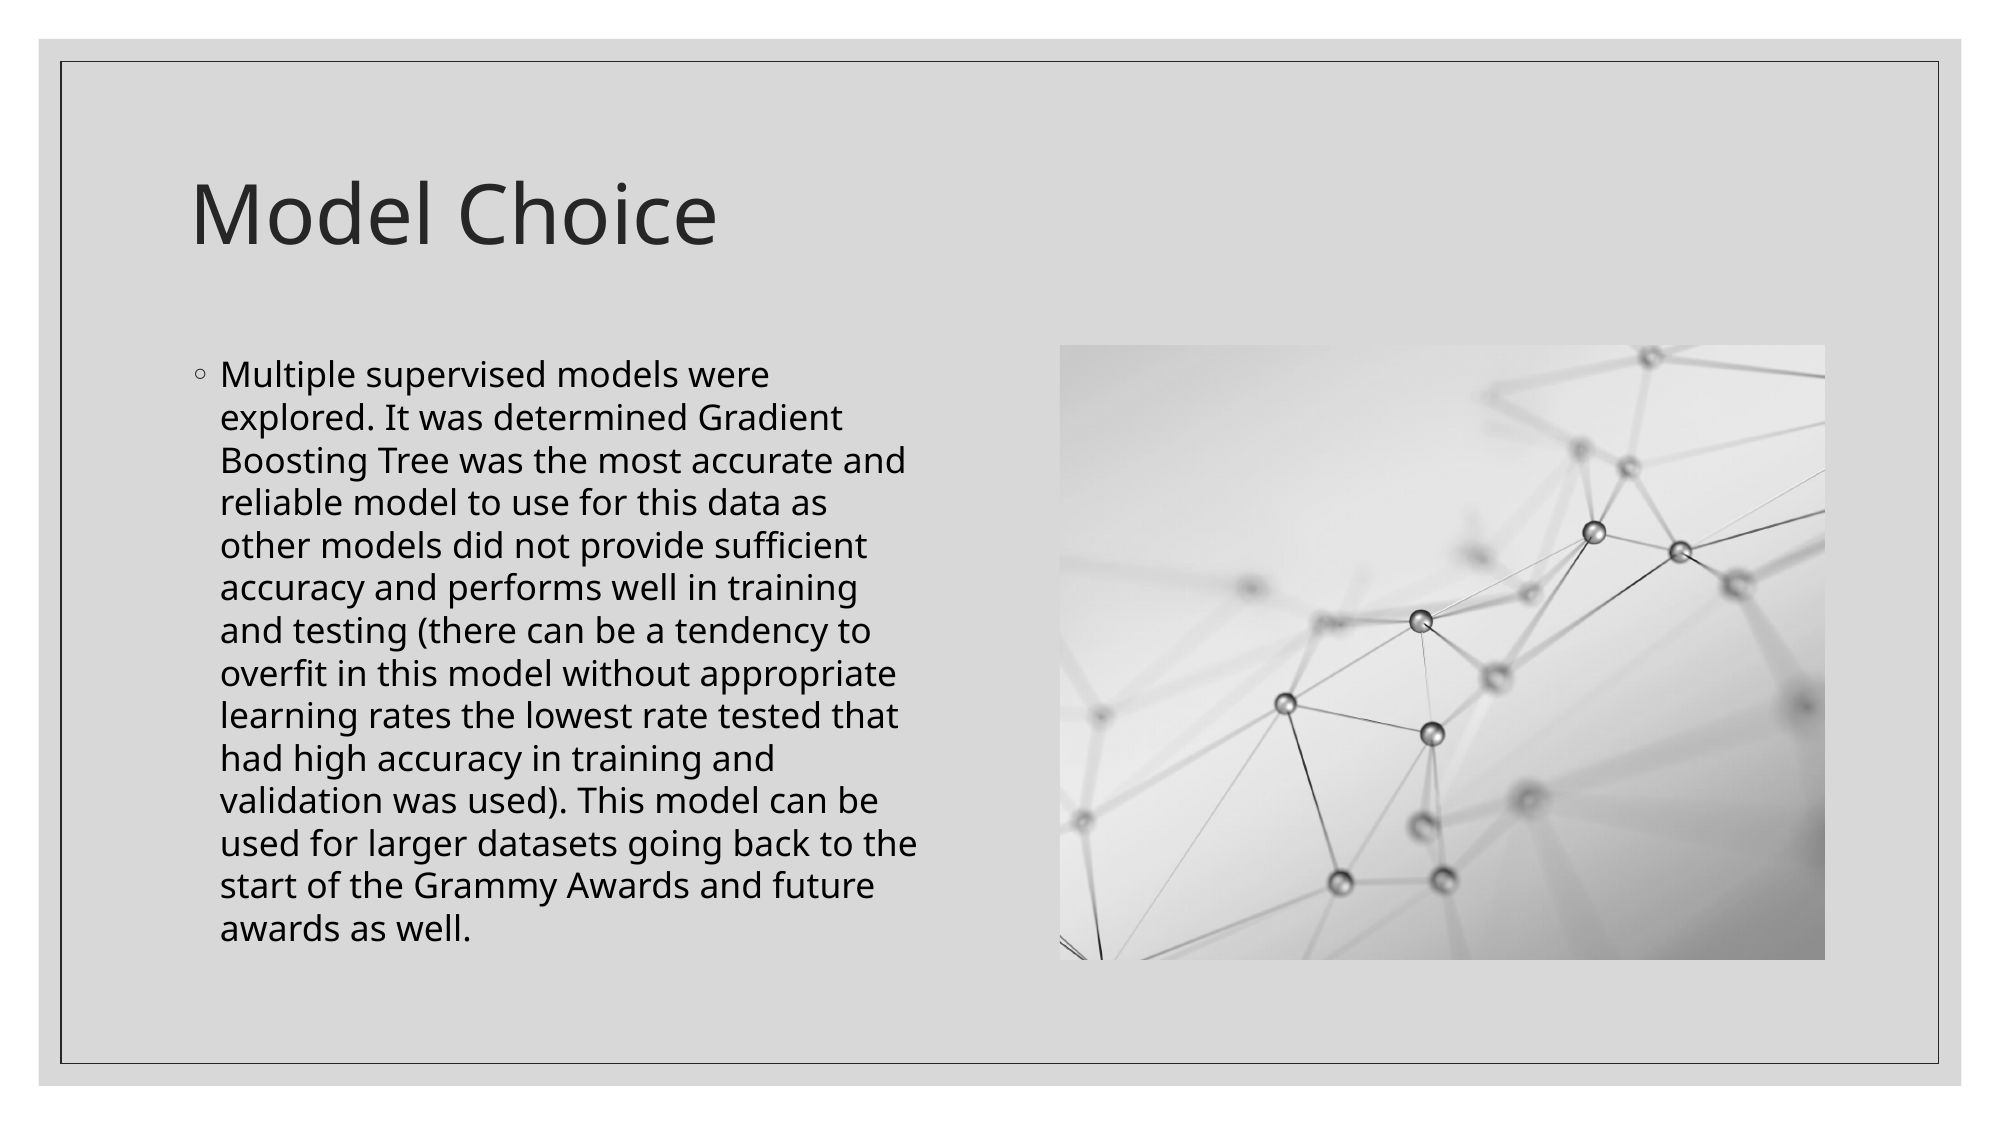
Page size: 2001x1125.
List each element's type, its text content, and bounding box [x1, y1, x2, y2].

picture [1059, 344, 1825, 960]
title Model Choice [174, 105, 1825, 331]
list Multiple supervised models were explored. It was determined Gradient Boosting Tree was the most accurate and reliable model to use for this data as other models did not provide sufficient accuracy and performs well in training and testing (there can be a tendency to overfit in this model without appropriate learning rates the lowest rate tested that had high accuracy in training and validation was used). This model can be used for larger datasets going back to the start of the Grammy Awards and future awards as well. [174, 345, 940, 960]
